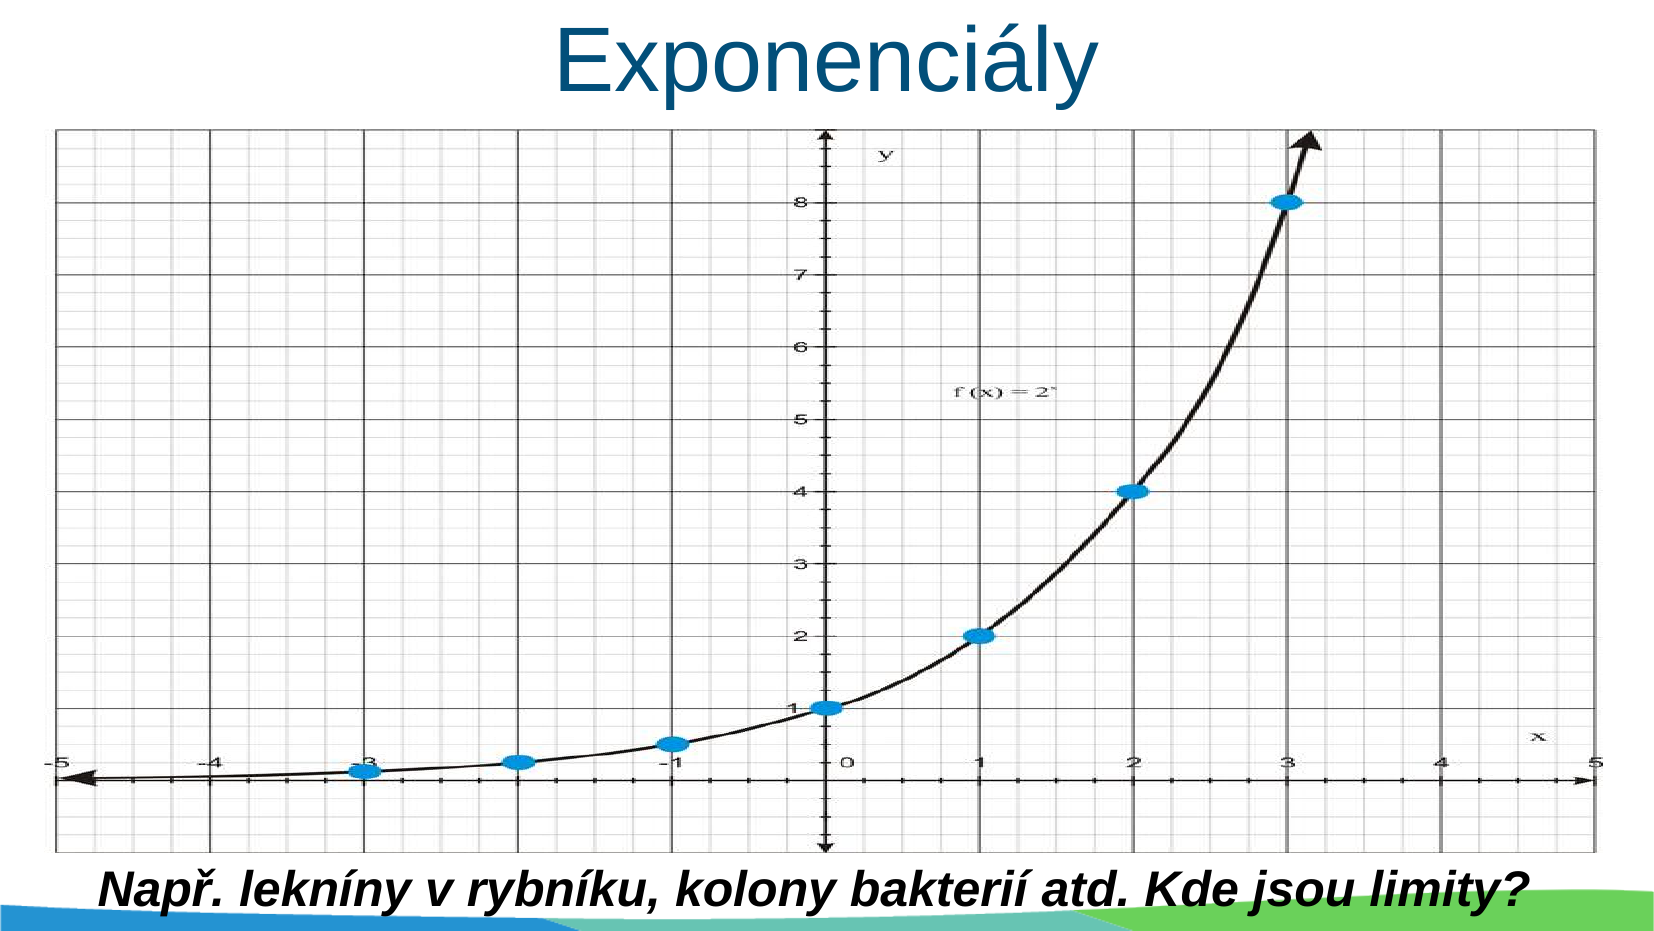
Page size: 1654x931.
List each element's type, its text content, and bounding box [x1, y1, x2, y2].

text_box Např. lekníny v rybníku, kolony bakterií atd. Kde jsou limity? [82, 854, 1603, 924]
picture [44, 129, 1603, 854]
picture [0, 889, 1654, 931]
title Exponenciály [82, 0, 1571, 126]
